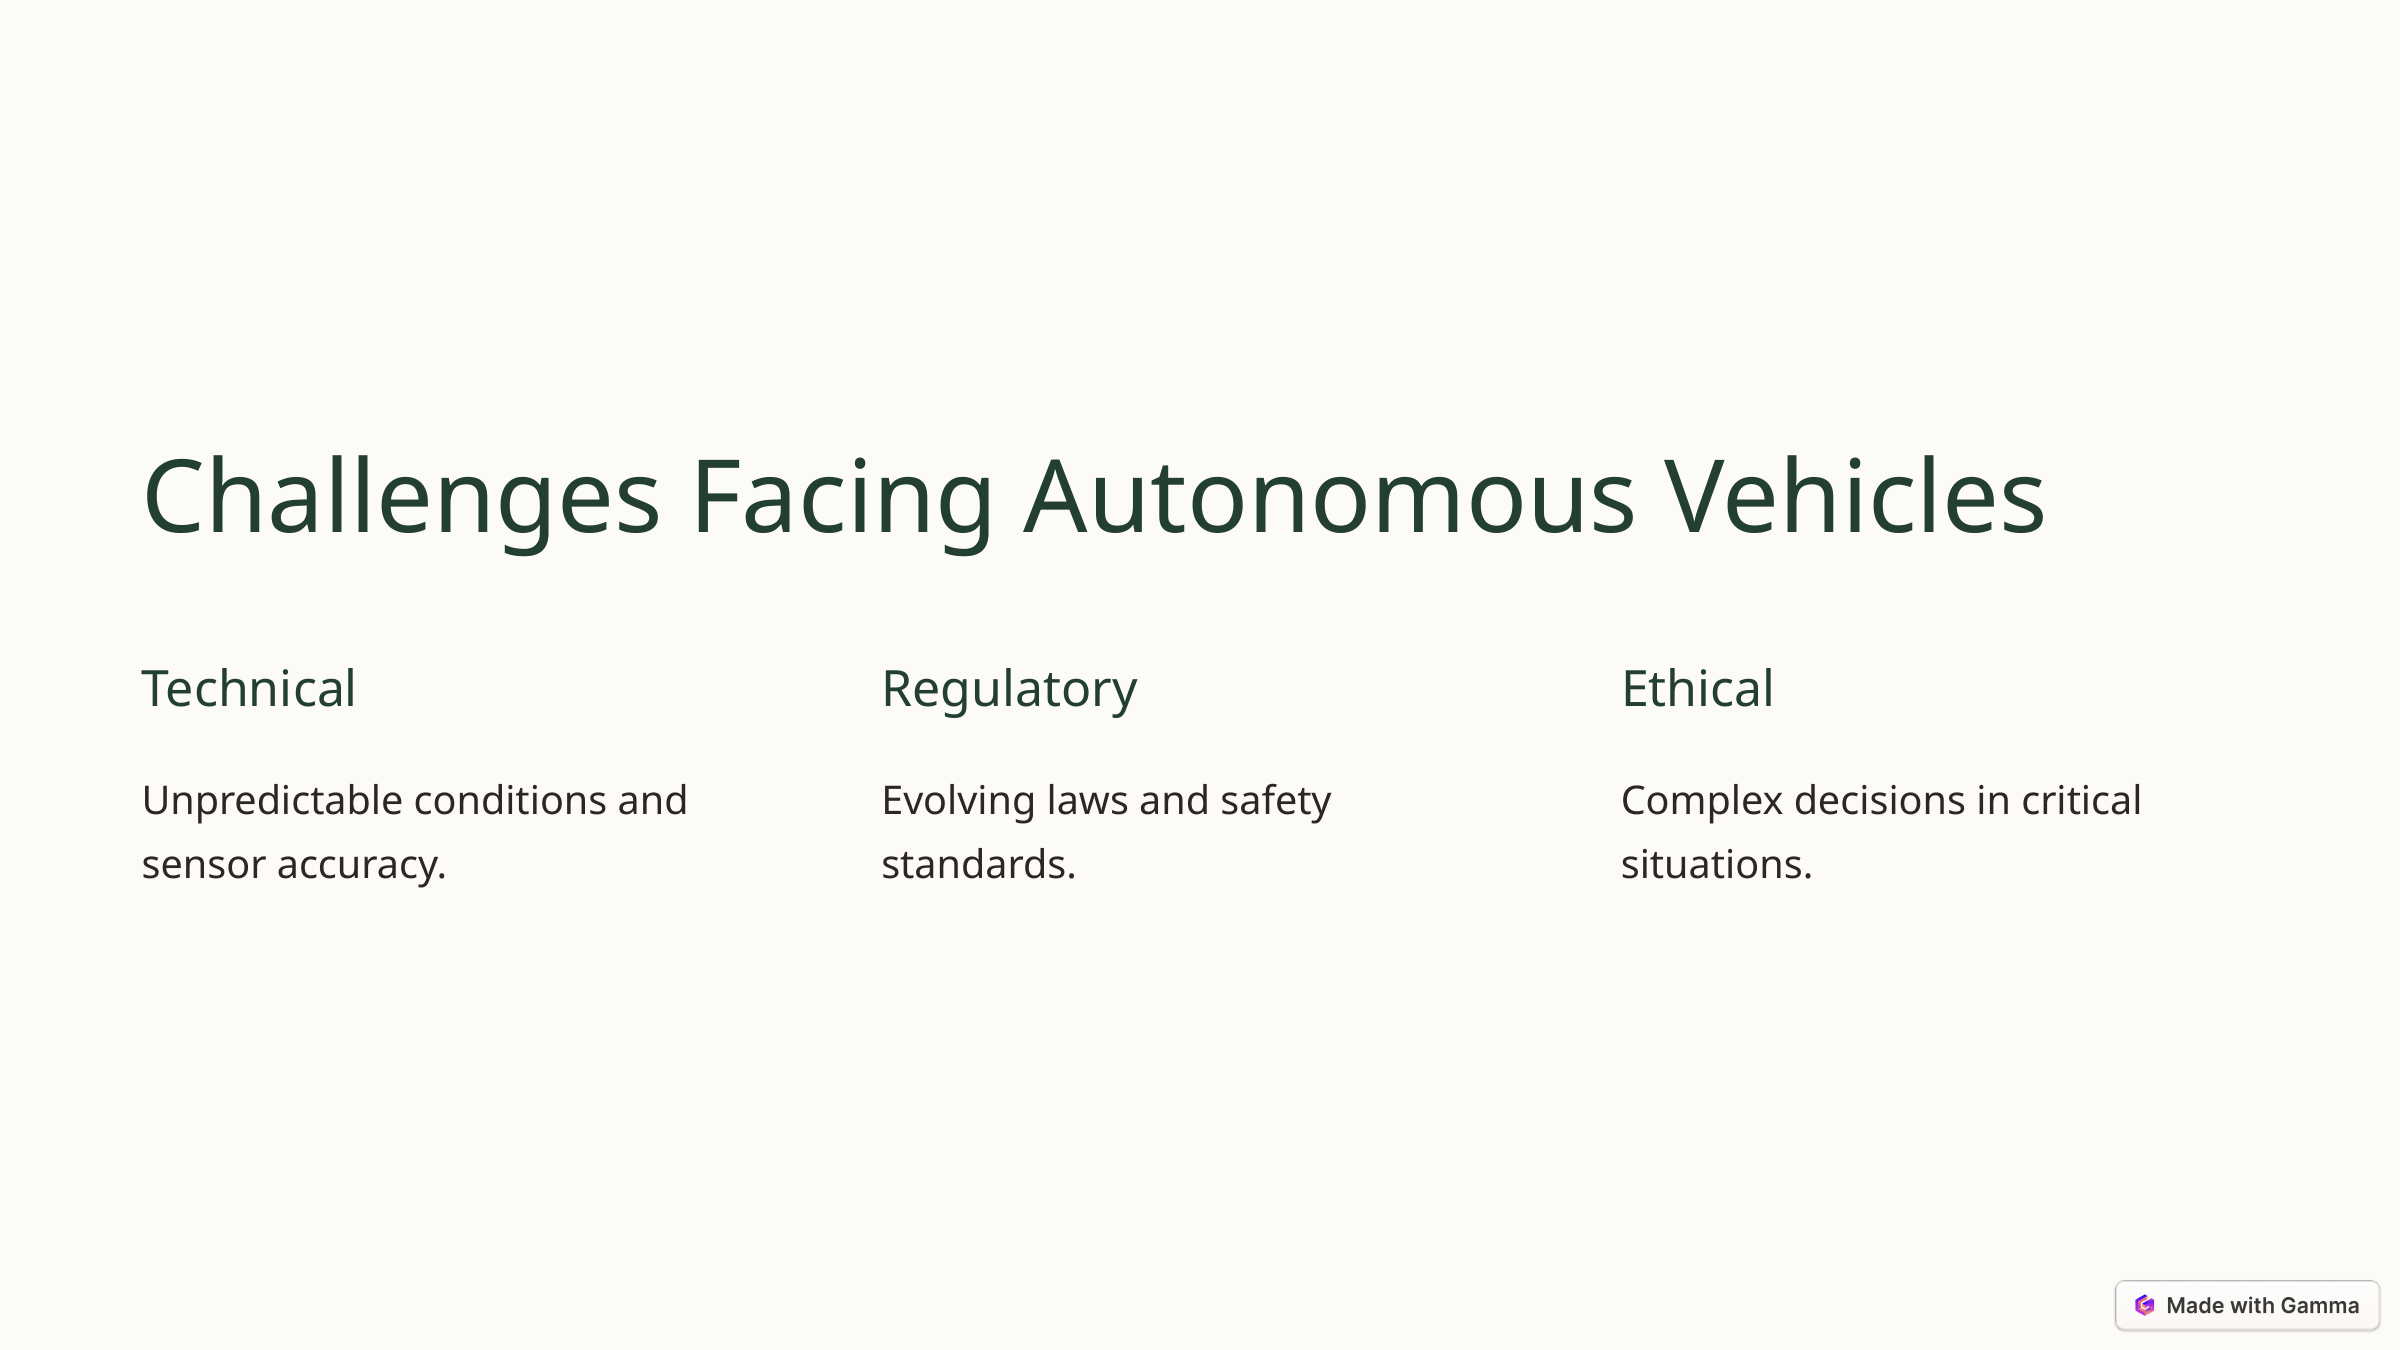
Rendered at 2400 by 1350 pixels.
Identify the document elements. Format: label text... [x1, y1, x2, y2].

text_box Evolving laws and safety standards. [881, 757, 1521, 888]
text_box Regulatory [881, 653, 1388, 718]
picture [2106, 1271, 2389, 1339]
text_box Ethical [1620, 653, 2128, 718]
text_box Complex decisions in critical situations. [1620, 757, 2261, 888]
text_box Challenges Facing Autonomous Vehicles [141, 426, 1941, 553]
text_box Technical [141, 653, 648, 718]
text_box Unpredictable conditions and sensor accuracy. [141, 757, 782, 888]
